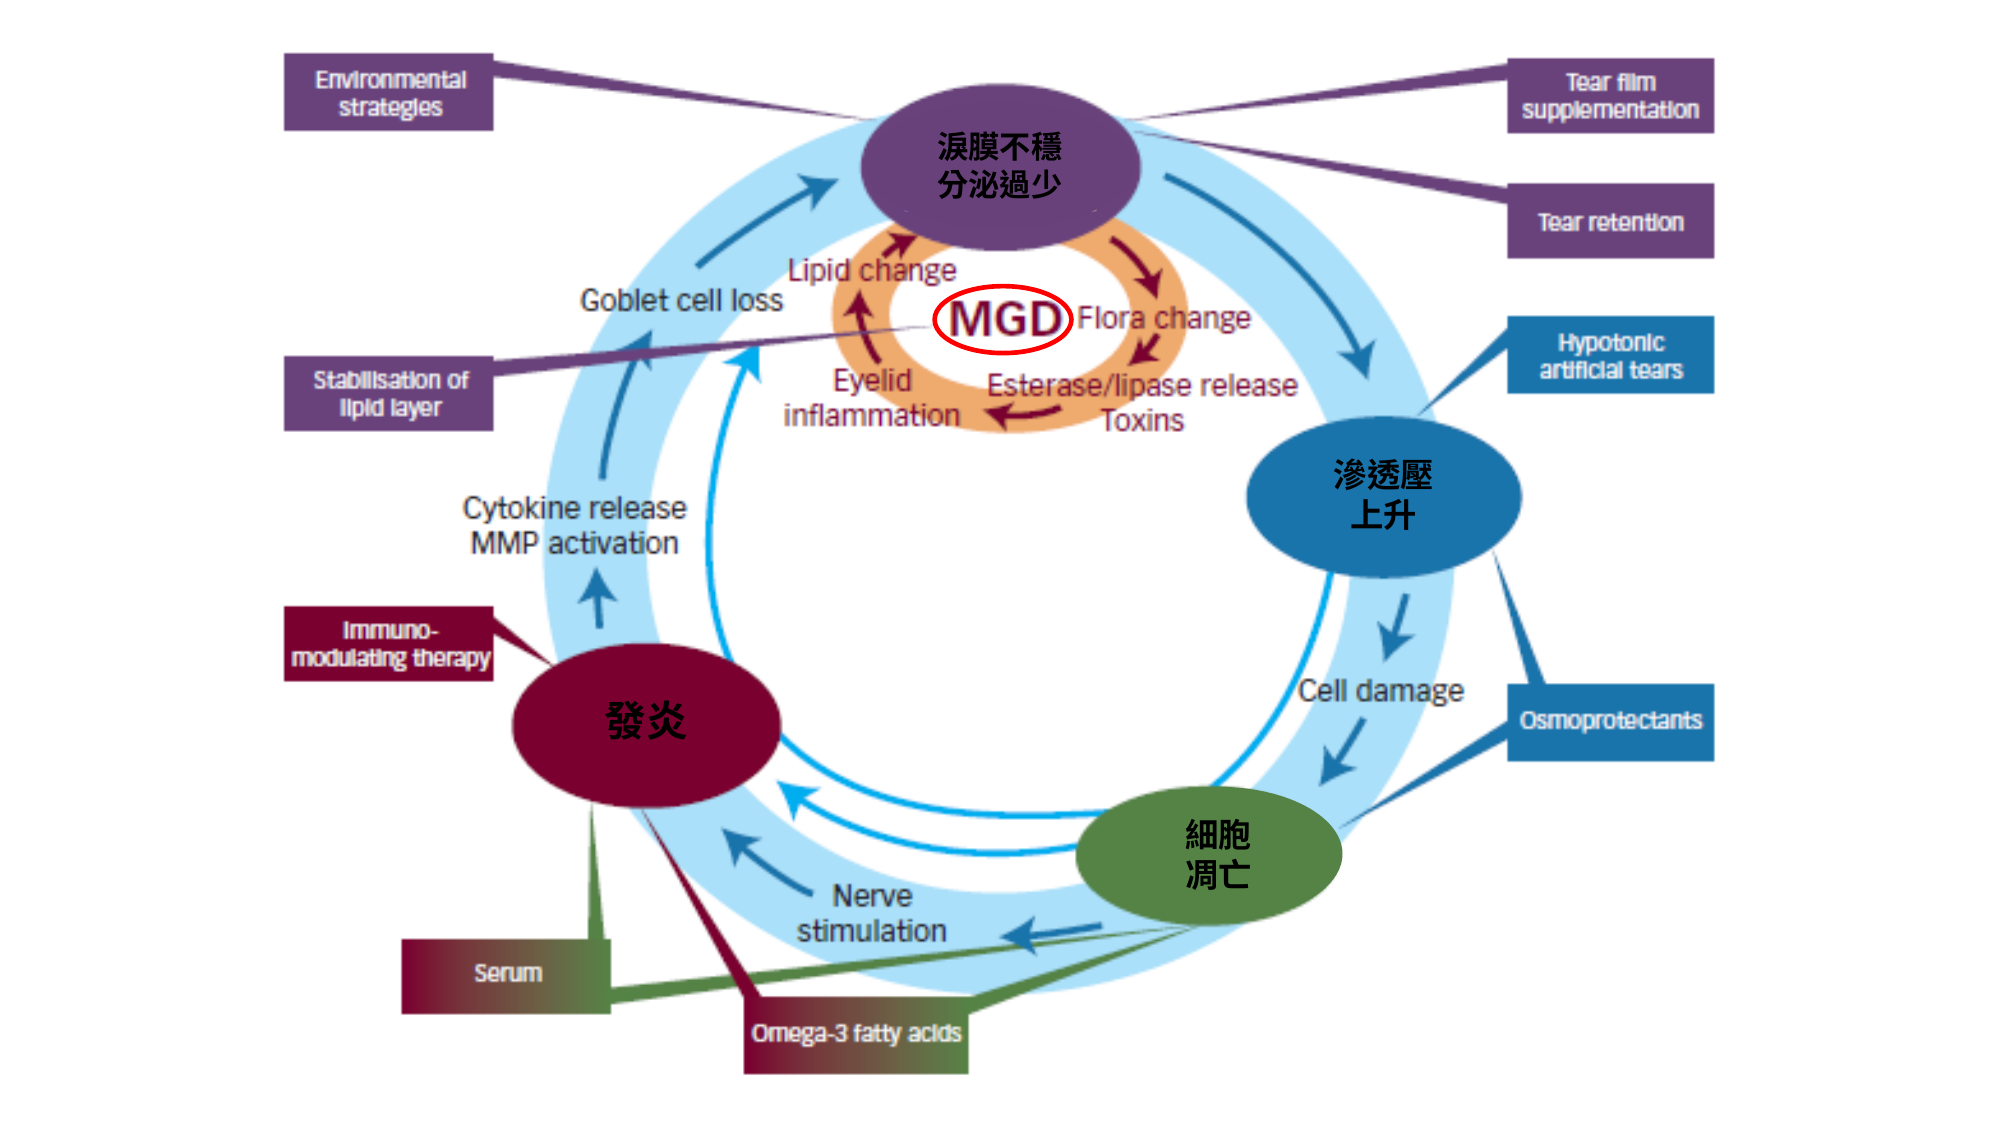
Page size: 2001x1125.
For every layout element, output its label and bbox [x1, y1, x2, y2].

text_box [267, 34, 1733, 1091]
